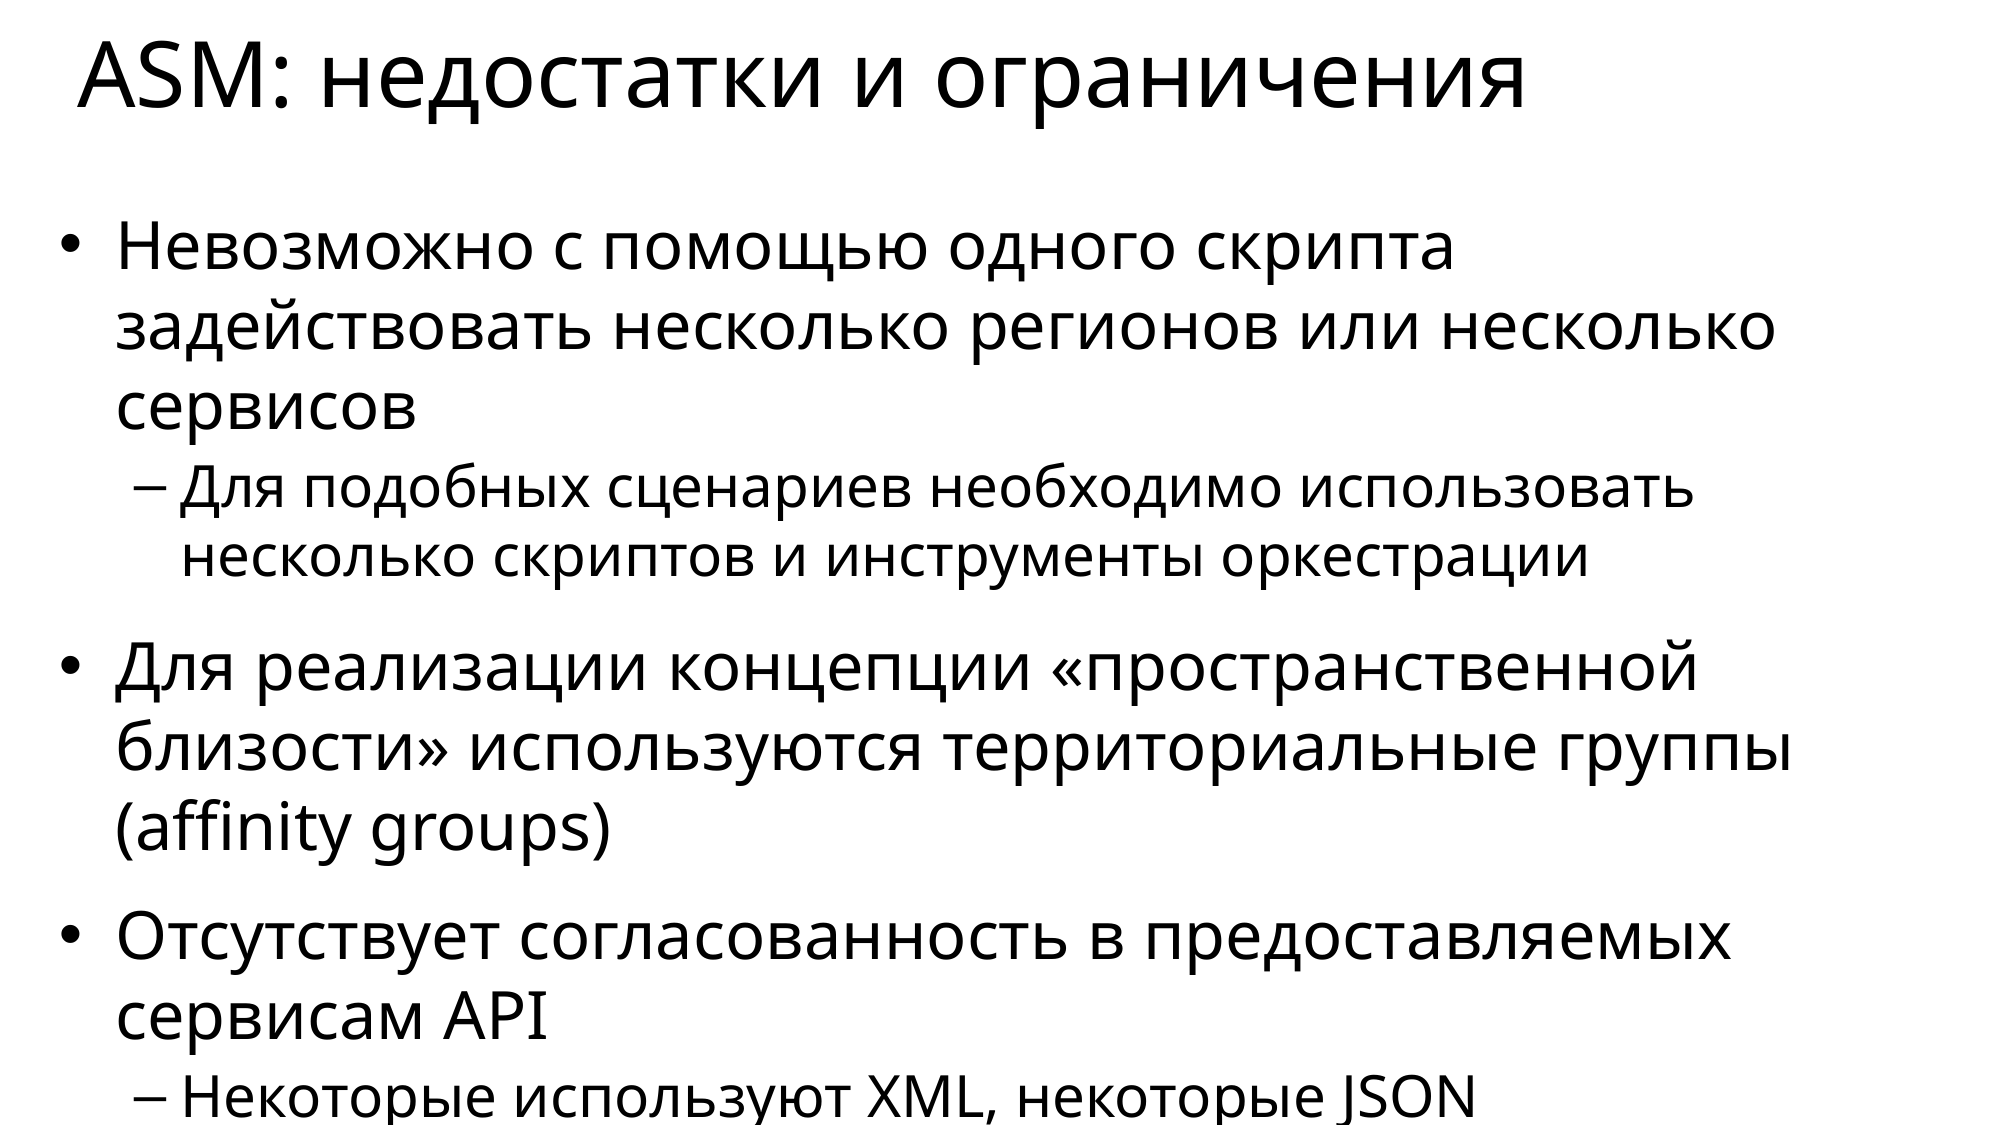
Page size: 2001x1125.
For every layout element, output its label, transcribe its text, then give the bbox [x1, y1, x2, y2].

title ASM: недостатки и ограничения [62, 29, 1953, 205]
list Невозможно с помощью одного скрипта задействовать несколько регионов или несколько сервисов Для подобных сценариев необходимо использовать несколько скриптов и инструменты оркестрации Для реализации концепции «пространственной близости» используются территориальные группы (affinity groups) Отсутствует согласованность в предоставляемых сервисам API Некоторые используют XML, некоторые JSON [44, 195, 1956, 968]
